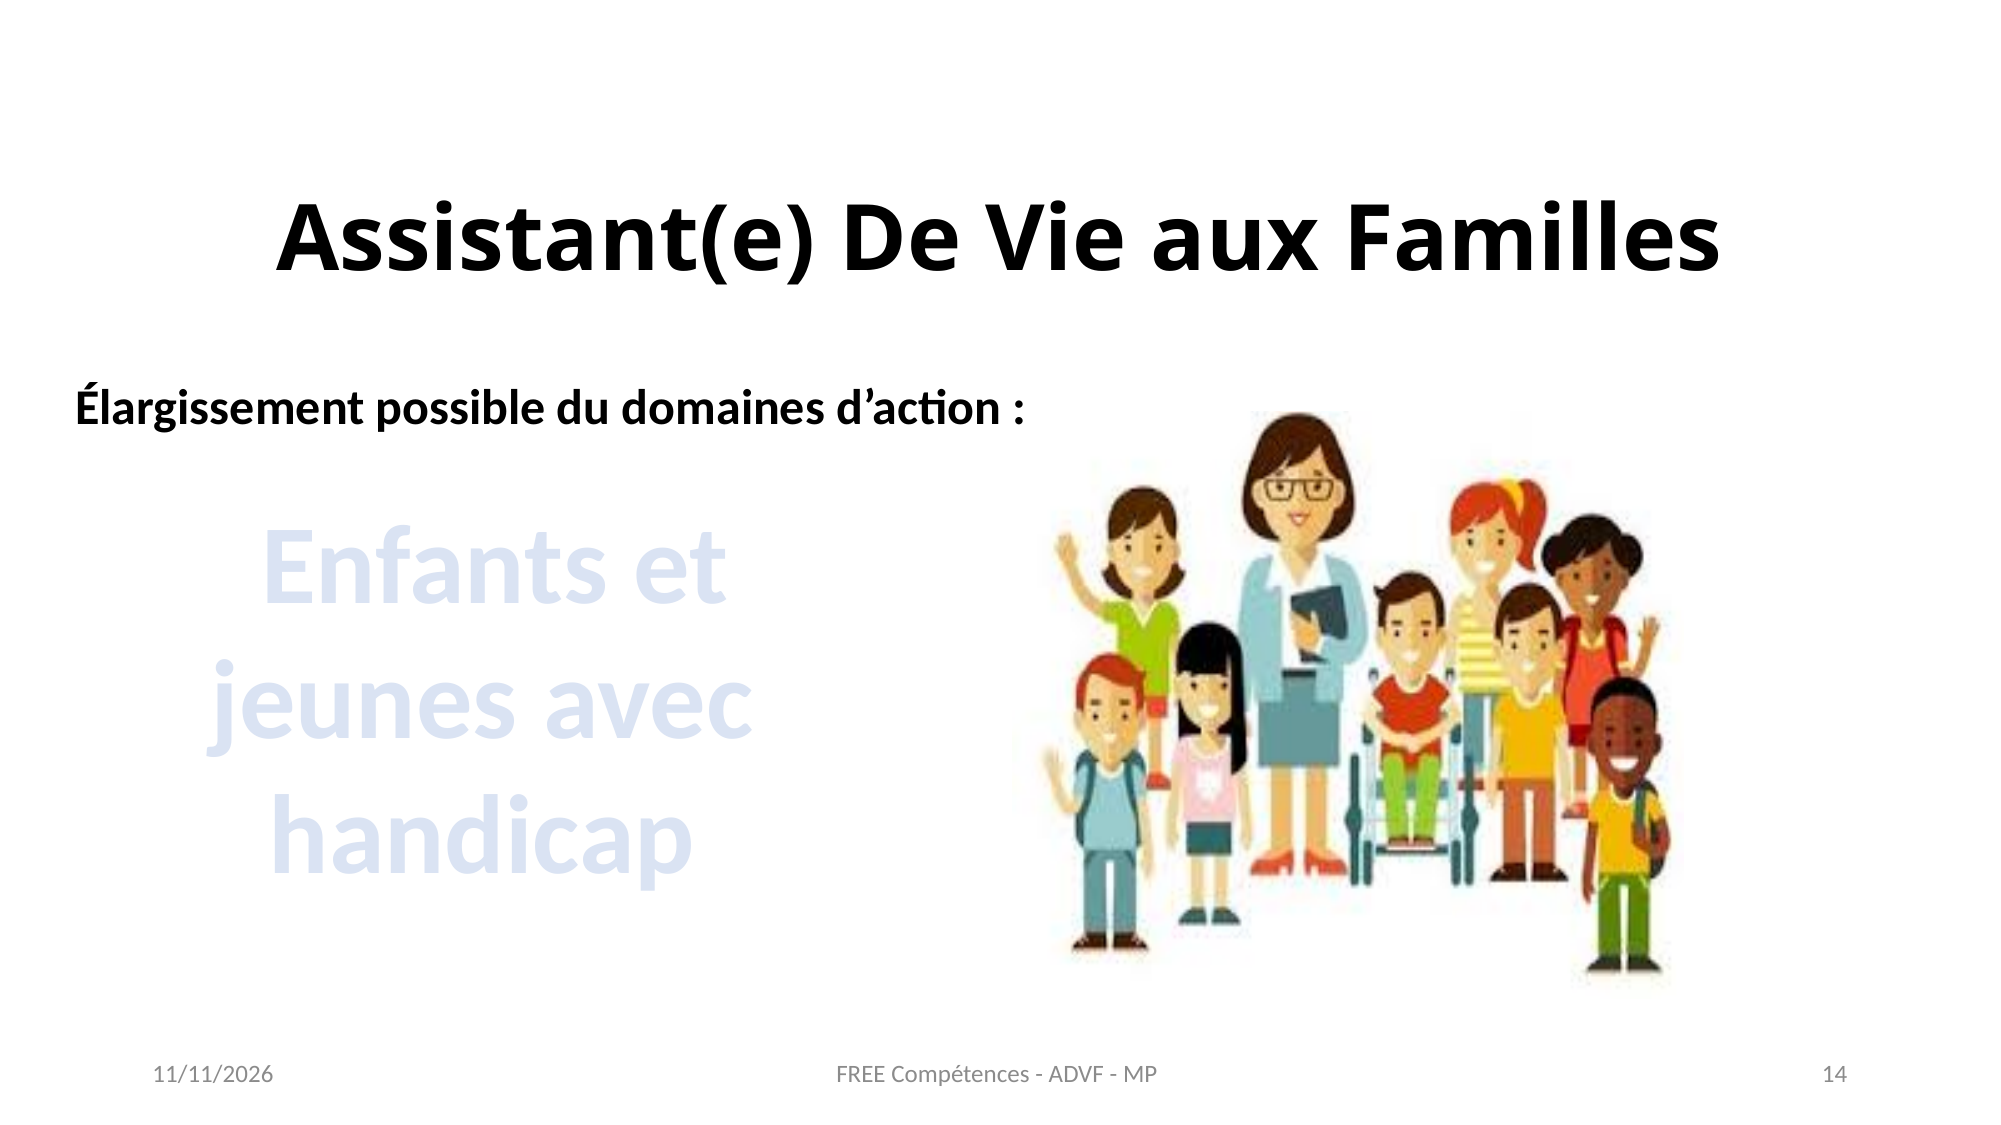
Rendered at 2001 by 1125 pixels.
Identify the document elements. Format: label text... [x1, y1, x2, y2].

text_box Assistant(e) De Vie aux Familles [249, 184, 1750, 369]
slide_number 14 [1412, 1042, 1863, 1103]
text_box Enfants et jeunes avec handicap [60, 483, 904, 904]
text_box Élargissement possible du domaines d’action : [60, 366, 1306, 562]
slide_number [137, 1042, 588, 1103]
footer FREE Compétences - ADVF - MP [590, 1042, 1410, 1103]
picture [1012, 411, 1684, 999]
